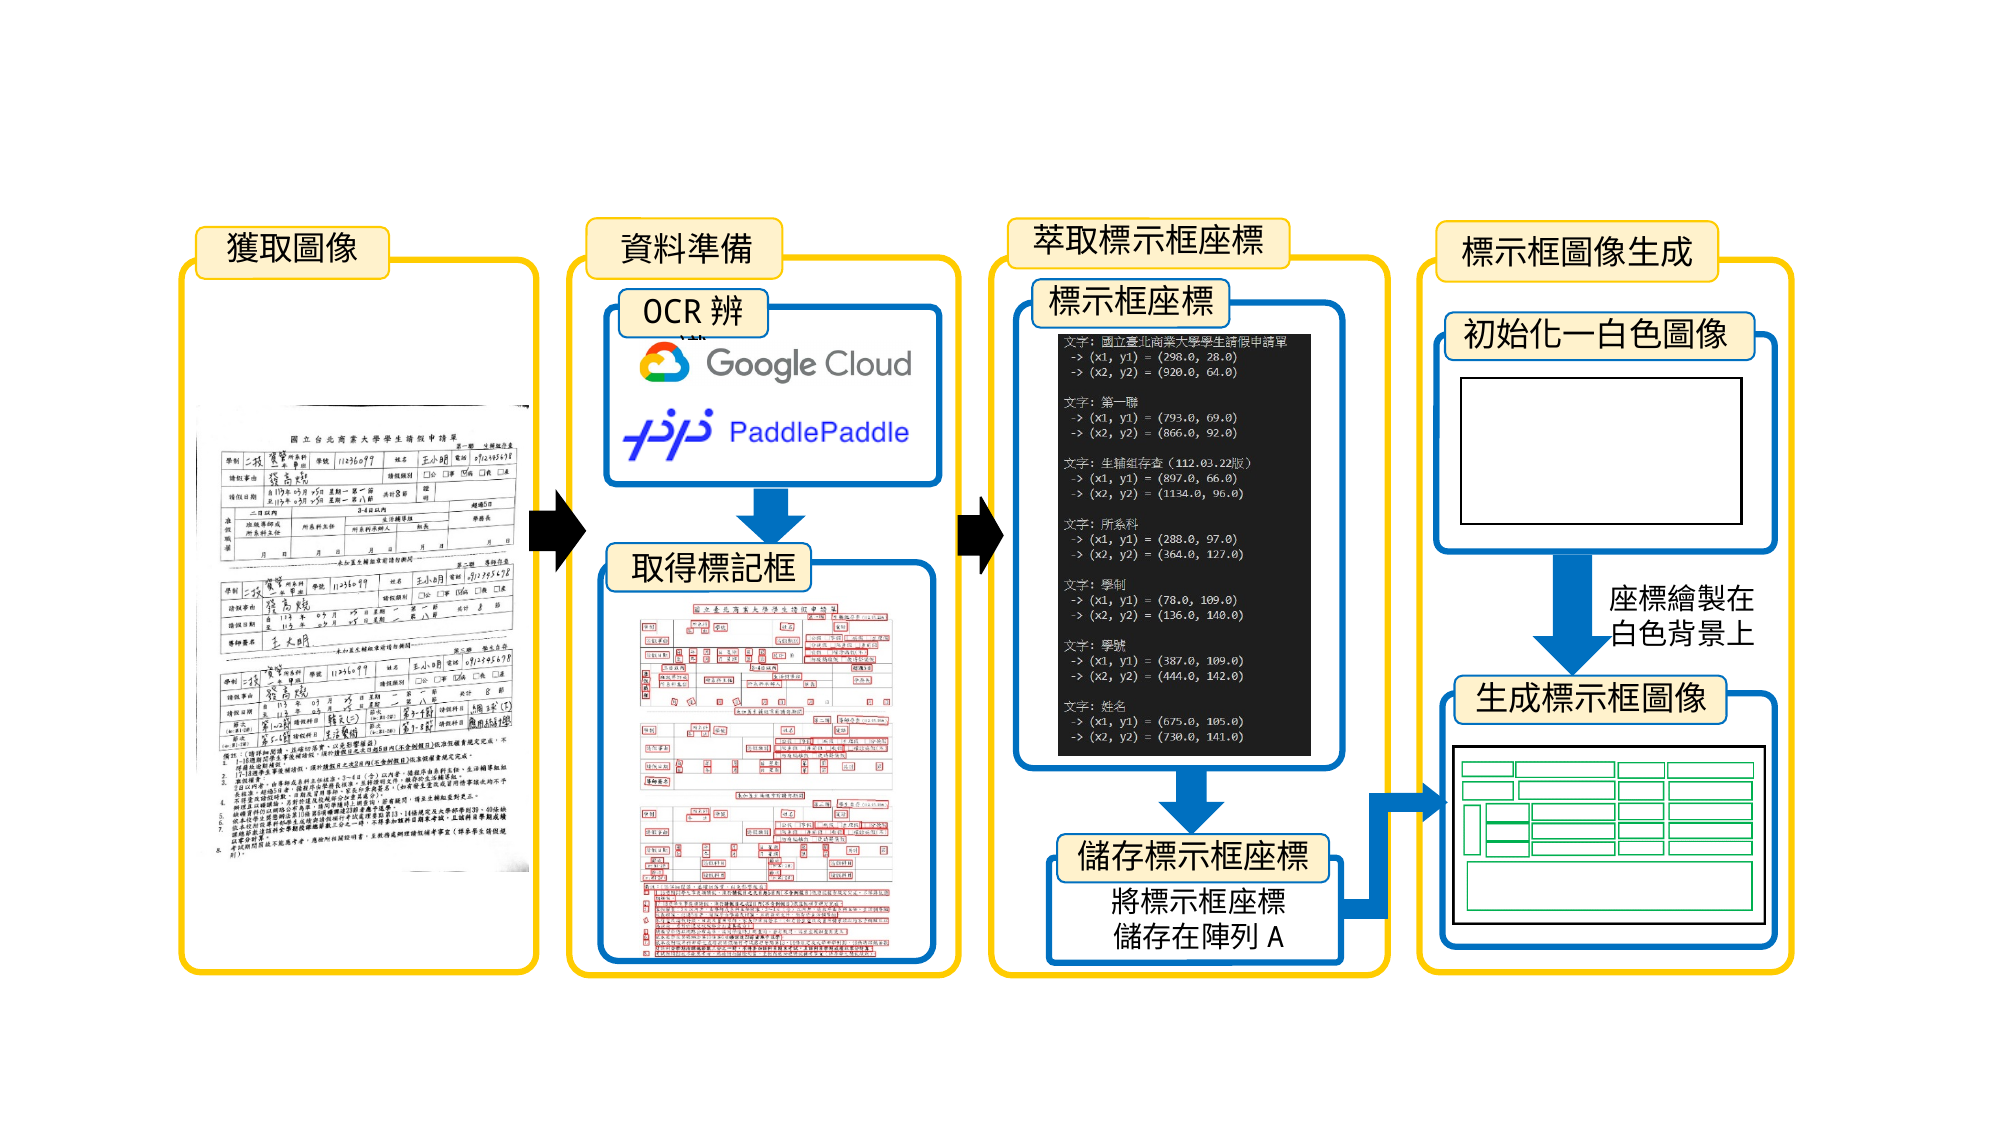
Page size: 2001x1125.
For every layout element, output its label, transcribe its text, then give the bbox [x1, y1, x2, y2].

text_box [1532, 554, 1593, 669]
text_box [990, 256, 1389, 977]
text_box [529, 489, 587, 573]
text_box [1007, 212, 1290, 269]
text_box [1454, 669, 1729, 725]
text_box [180, 258, 538, 974]
picture [1058, 334, 1311, 756]
text_box 座標繪製在 白色背景上 [1564, 573, 1801, 658]
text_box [586, 218, 783, 279]
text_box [1436, 221, 1719, 282]
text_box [1032, 273, 1231, 329]
text_box [1047, 856, 1343, 964]
text_box [1418, 658, 1793, 974]
picture [639, 596, 901, 969]
text_box [1418, 258, 1793, 784]
picture [195, 405, 529, 872]
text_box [1057, 827, 1331, 884]
picture [618, 404, 913, 467]
text_box [1015, 301, 1344, 770]
text_box [822, 561, 935, 962]
text_box 將標示框座標 儲存在陣列A [1068, 884, 1330, 962]
picture [639, 340, 913, 386]
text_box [618, 282, 769, 338]
text_box [599, 566, 639, 962]
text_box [606, 540, 822, 596]
text_box [568, 256, 960, 977]
text_box [957, 496, 1004, 575]
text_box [1343, 784, 1447, 918]
text_box [1441, 692, 1776, 948]
picture [1452, 746, 1766, 925]
text_box [1435, 333, 1776, 553]
text_box [1158, 770, 1225, 827]
text_box [735, 488, 806, 540]
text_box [195, 219, 390, 279]
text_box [1445, 306, 1755, 362]
